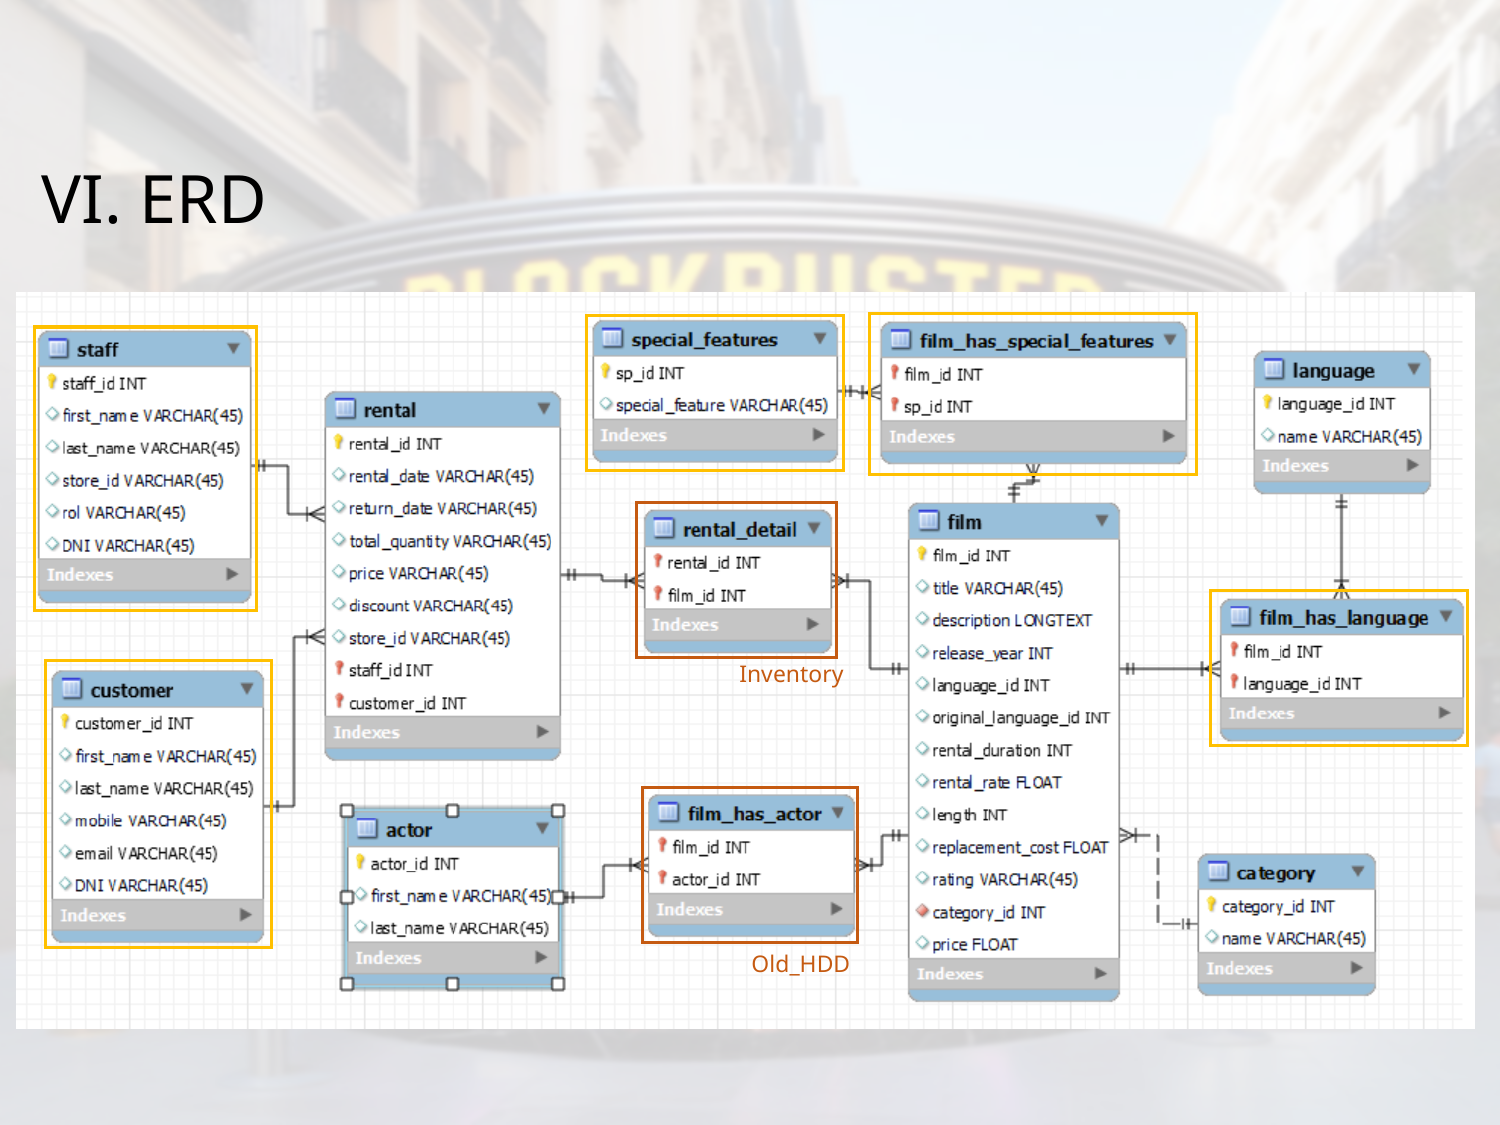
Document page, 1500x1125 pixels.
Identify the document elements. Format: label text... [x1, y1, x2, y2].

picture [16, 292, 1475, 1029]
text_box VI. ERD [26, 149, 282, 245]
